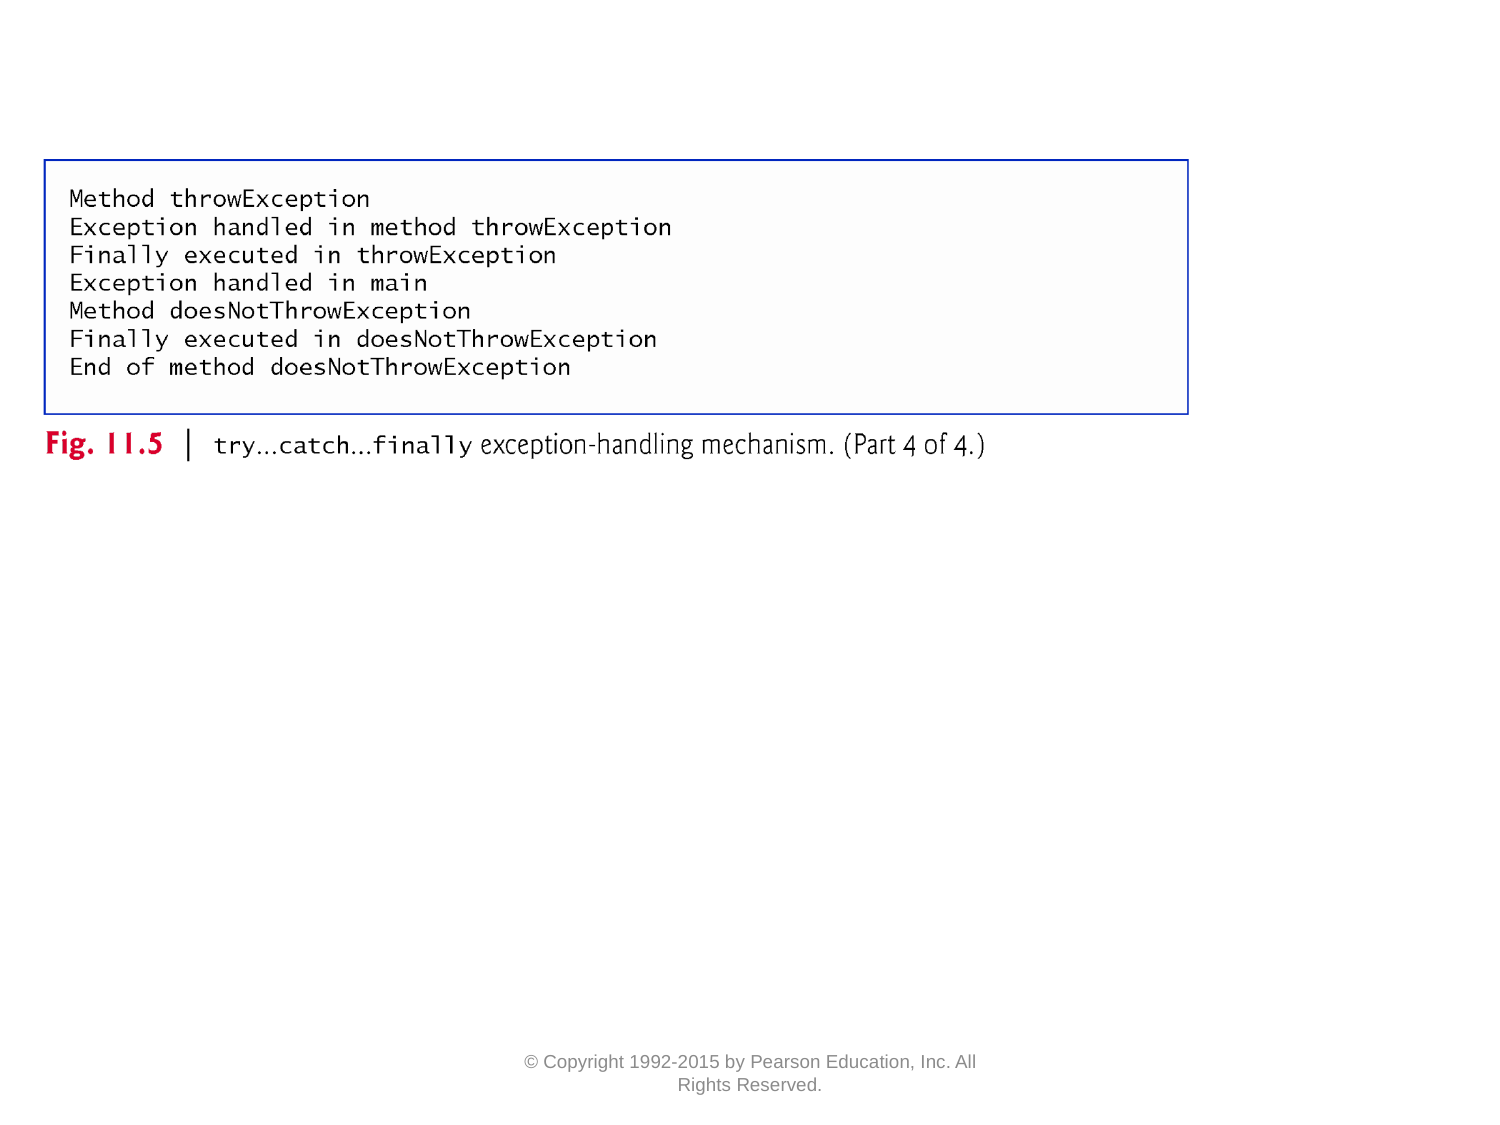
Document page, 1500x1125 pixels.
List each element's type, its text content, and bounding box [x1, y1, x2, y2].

picture [0, 106, 1500, 1018]
footer © Copyright 1992-2015 by Pearson Education, Inc. All Rights Reserved. [496, 1042, 1004, 1103]
